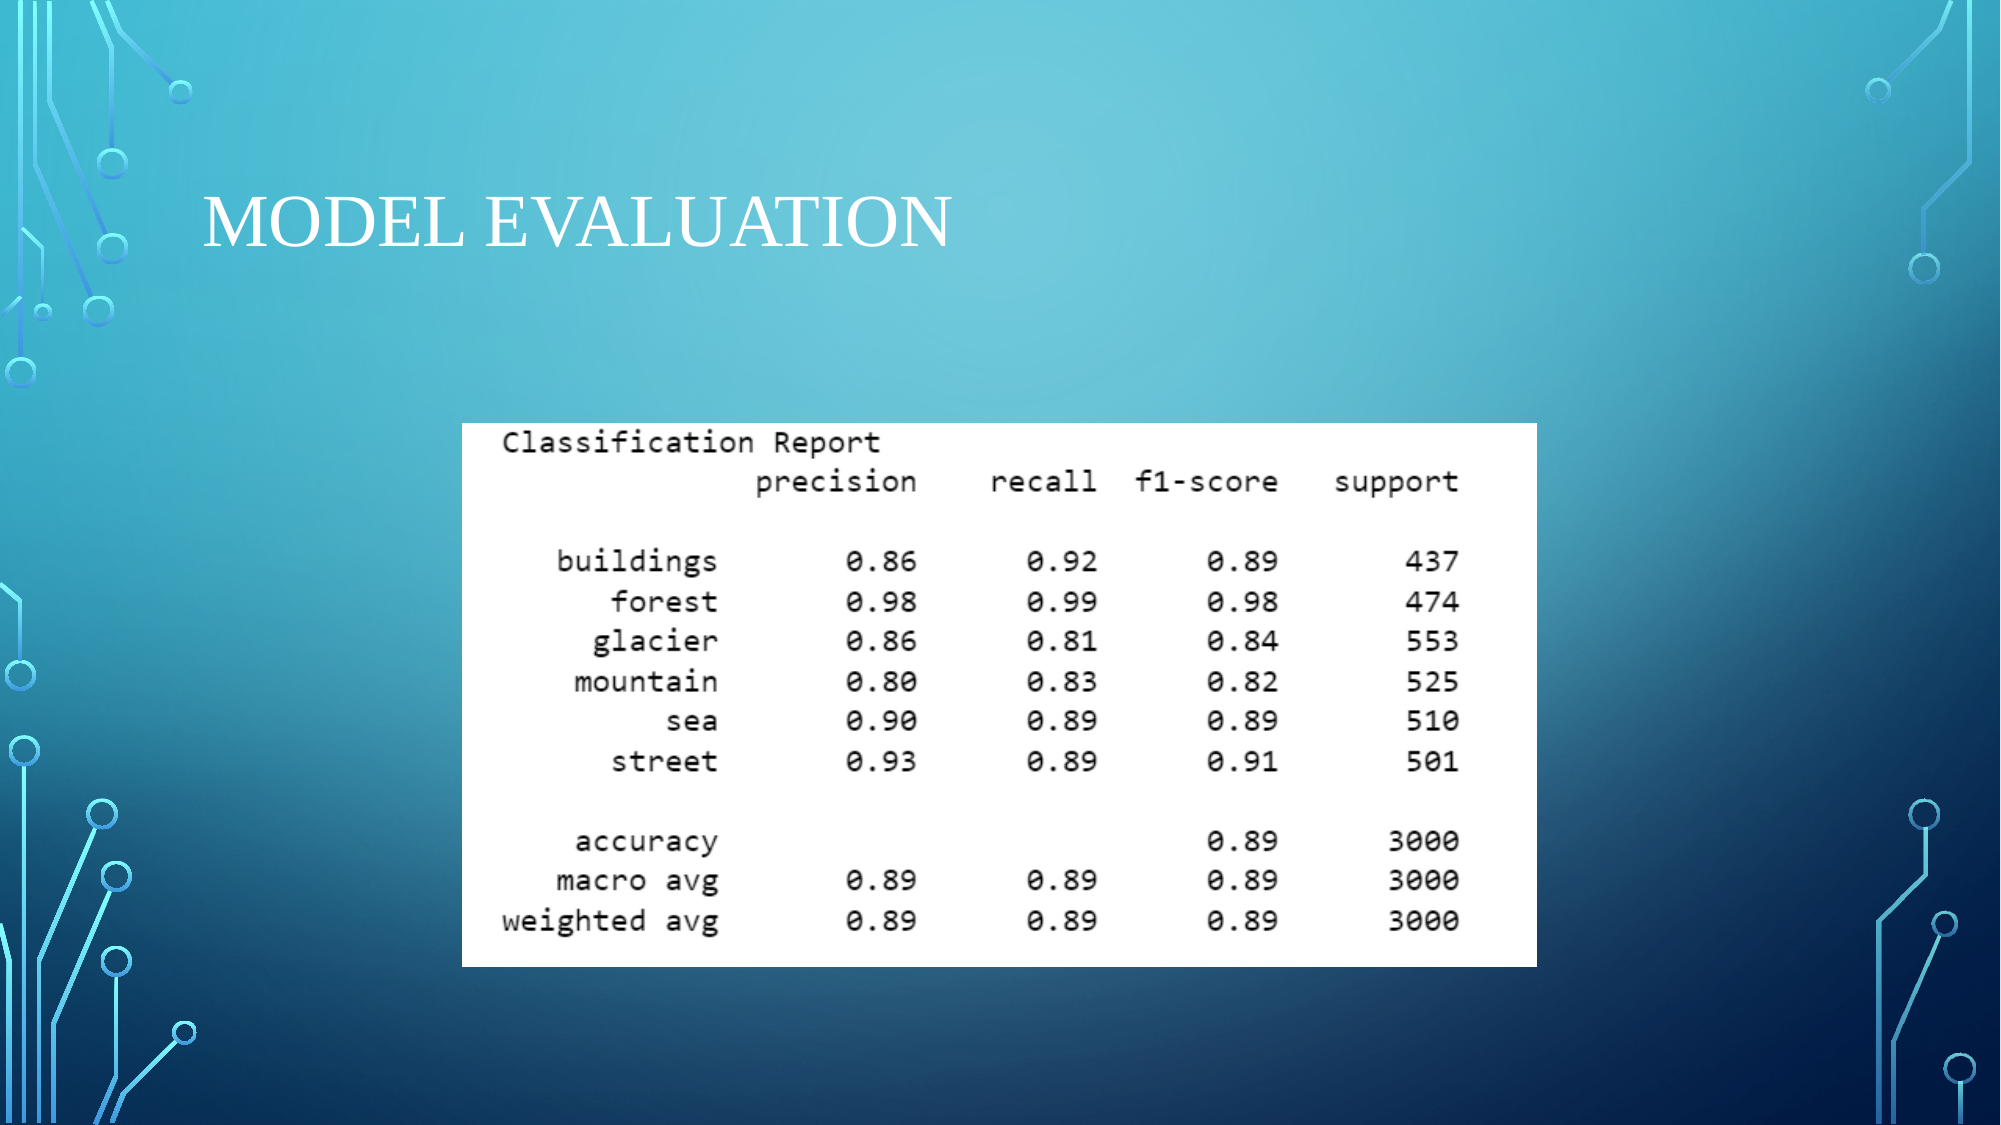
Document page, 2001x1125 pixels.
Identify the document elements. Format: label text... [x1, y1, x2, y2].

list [462, 422, 1537, 968]
title model evaluation [187, 101, 1813, 344]
